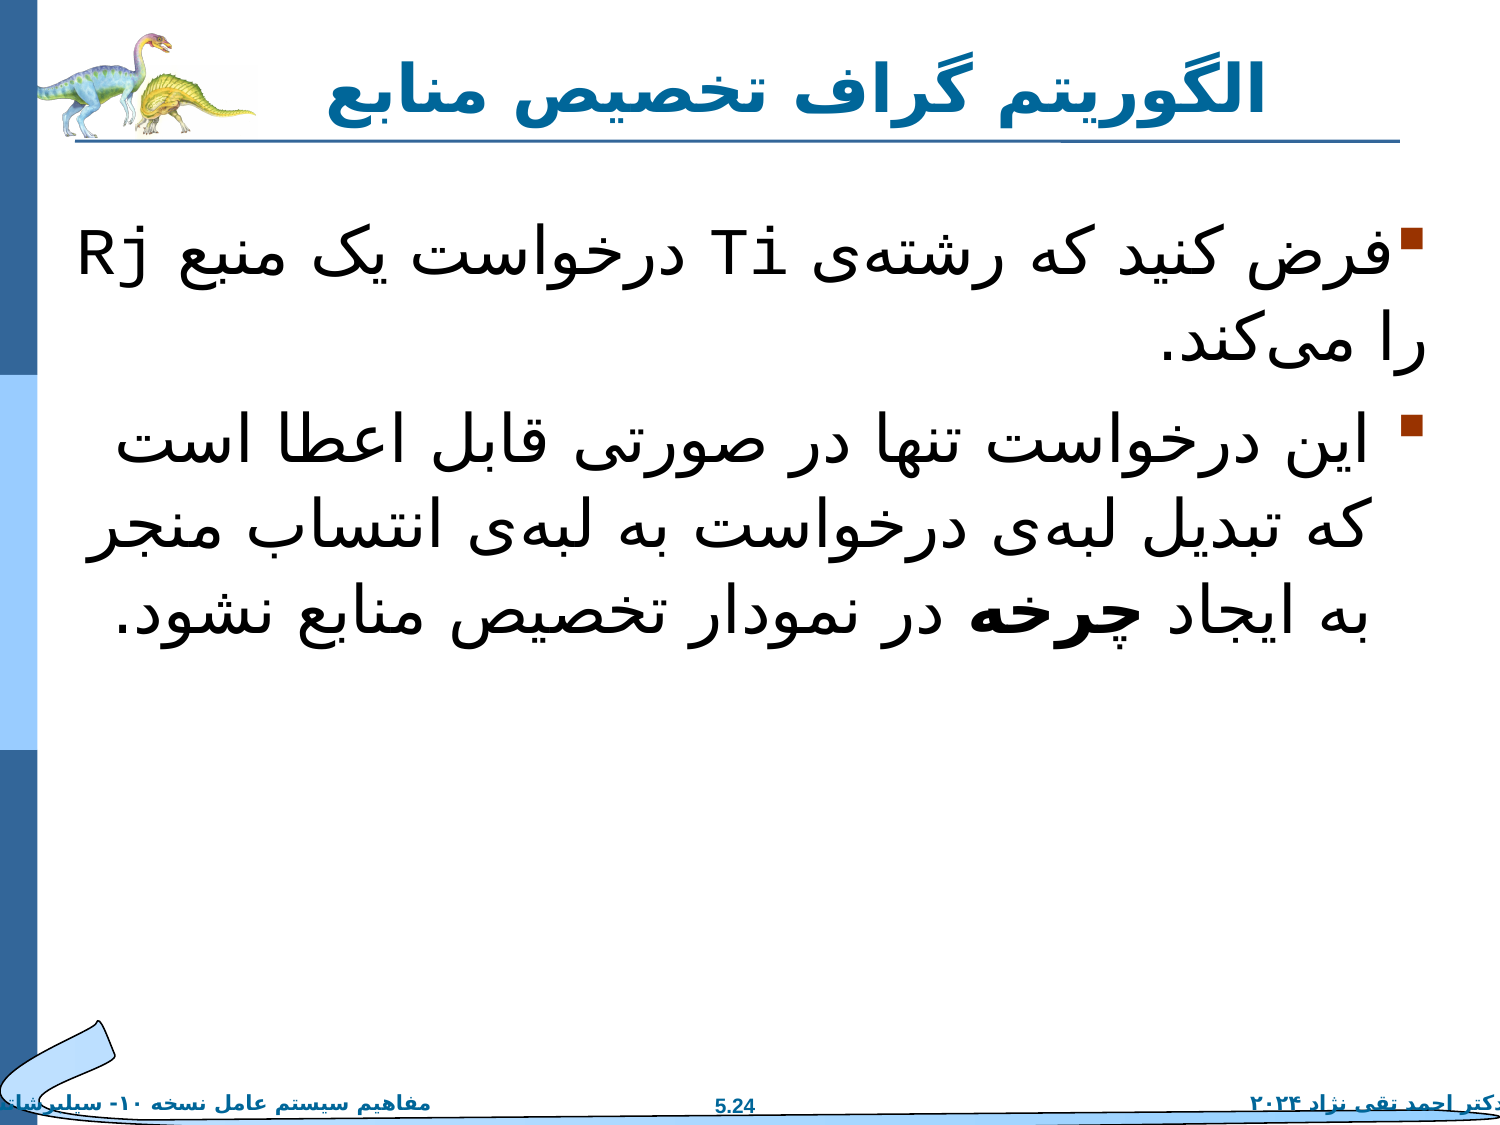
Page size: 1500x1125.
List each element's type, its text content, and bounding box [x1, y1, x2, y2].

list فرض کنید که رشته‌ی Ti درخواست یک منبع Rj را می‌کند. این درخواست تنها در صورتی قابل اعطا است که تبدیل لبه‌ی درخواست به لبه‌ی انتساب منجر به ایجاد چرخه در نمودار تخصیص منابع نشود. [54, 194, 1444, 901]
picture [38, 20, 258, 151]
title الگوریتم گراف تخصیص منابع [169, 38, 1426, 133]
